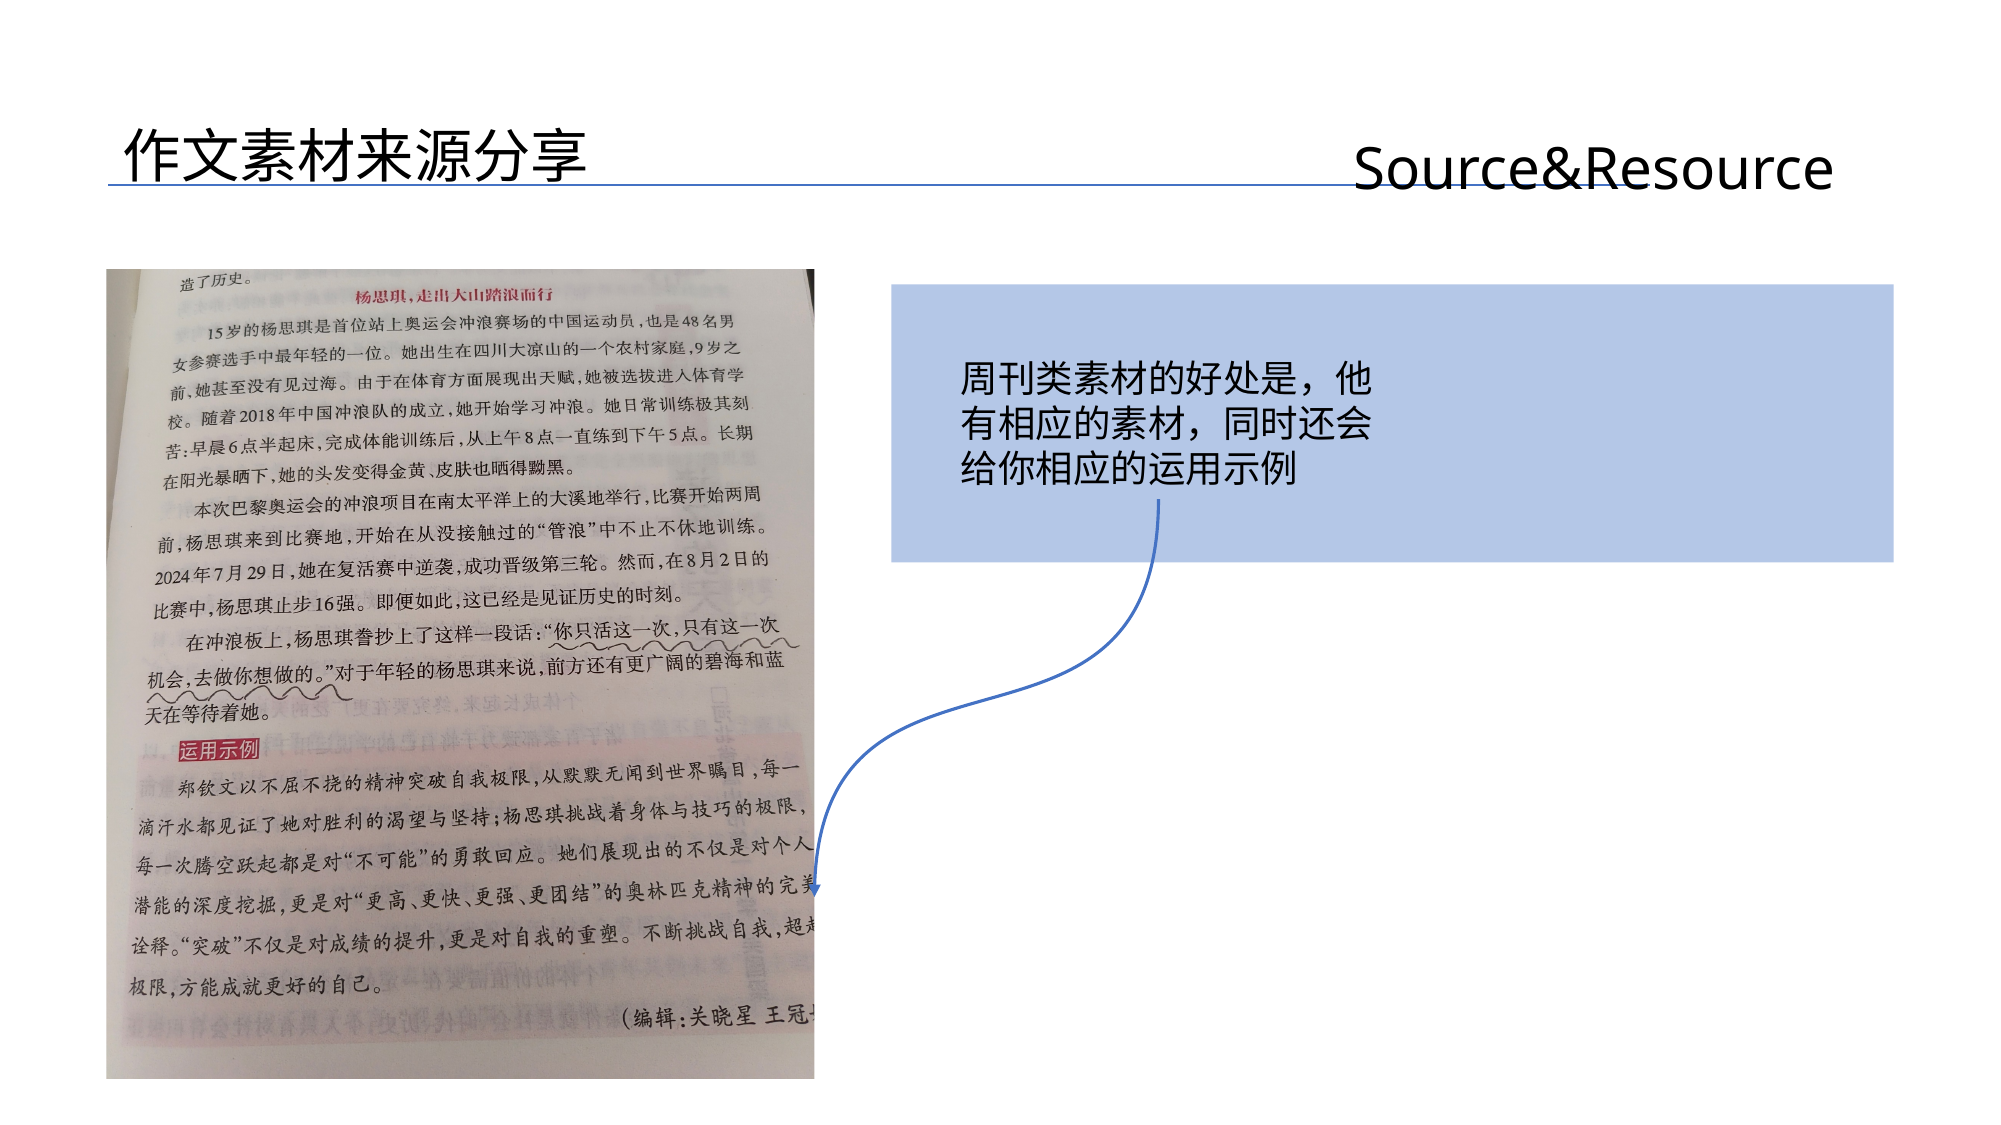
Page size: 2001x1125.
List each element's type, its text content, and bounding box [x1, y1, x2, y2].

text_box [787, 525, 1186, 871]
picture [106, 269, 815, 1079]
text_box 周刊类素材的好处是，他有相应的素材，同时还会给你相应的运用示例 [945, 347, 1410, 498]
text_box [890, 283, 1895, 563]
